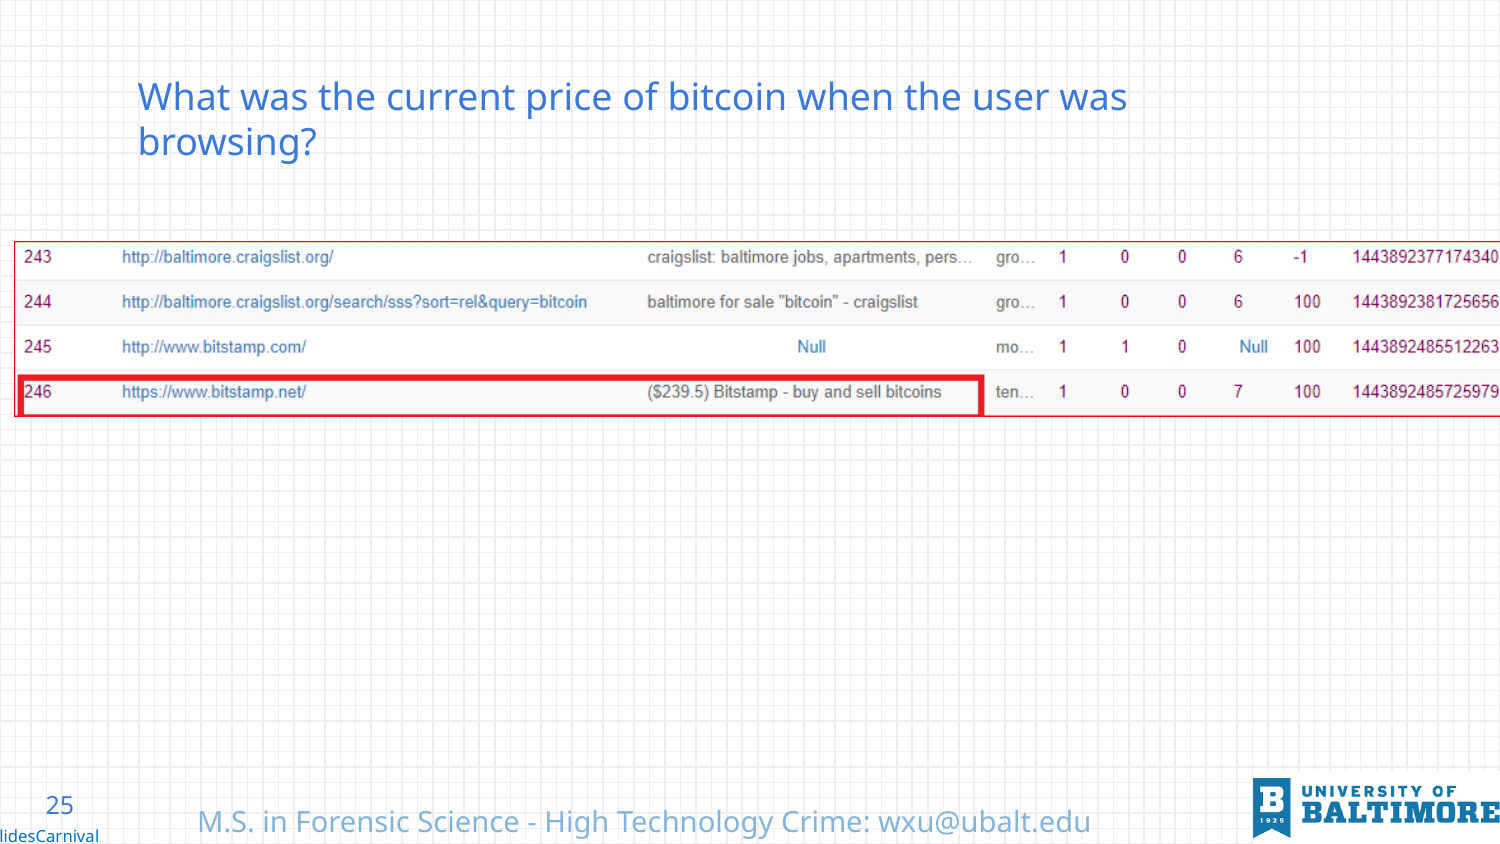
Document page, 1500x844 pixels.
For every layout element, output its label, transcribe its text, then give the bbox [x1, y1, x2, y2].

title What was the current price of bitcoin when the user was browsing? [122, 36, 1237, 178]
picture [14, 241, 1500, 417]
slide_number 25 [14, 774, 105, 840]
picture [1253, 771, 1500, 844]
